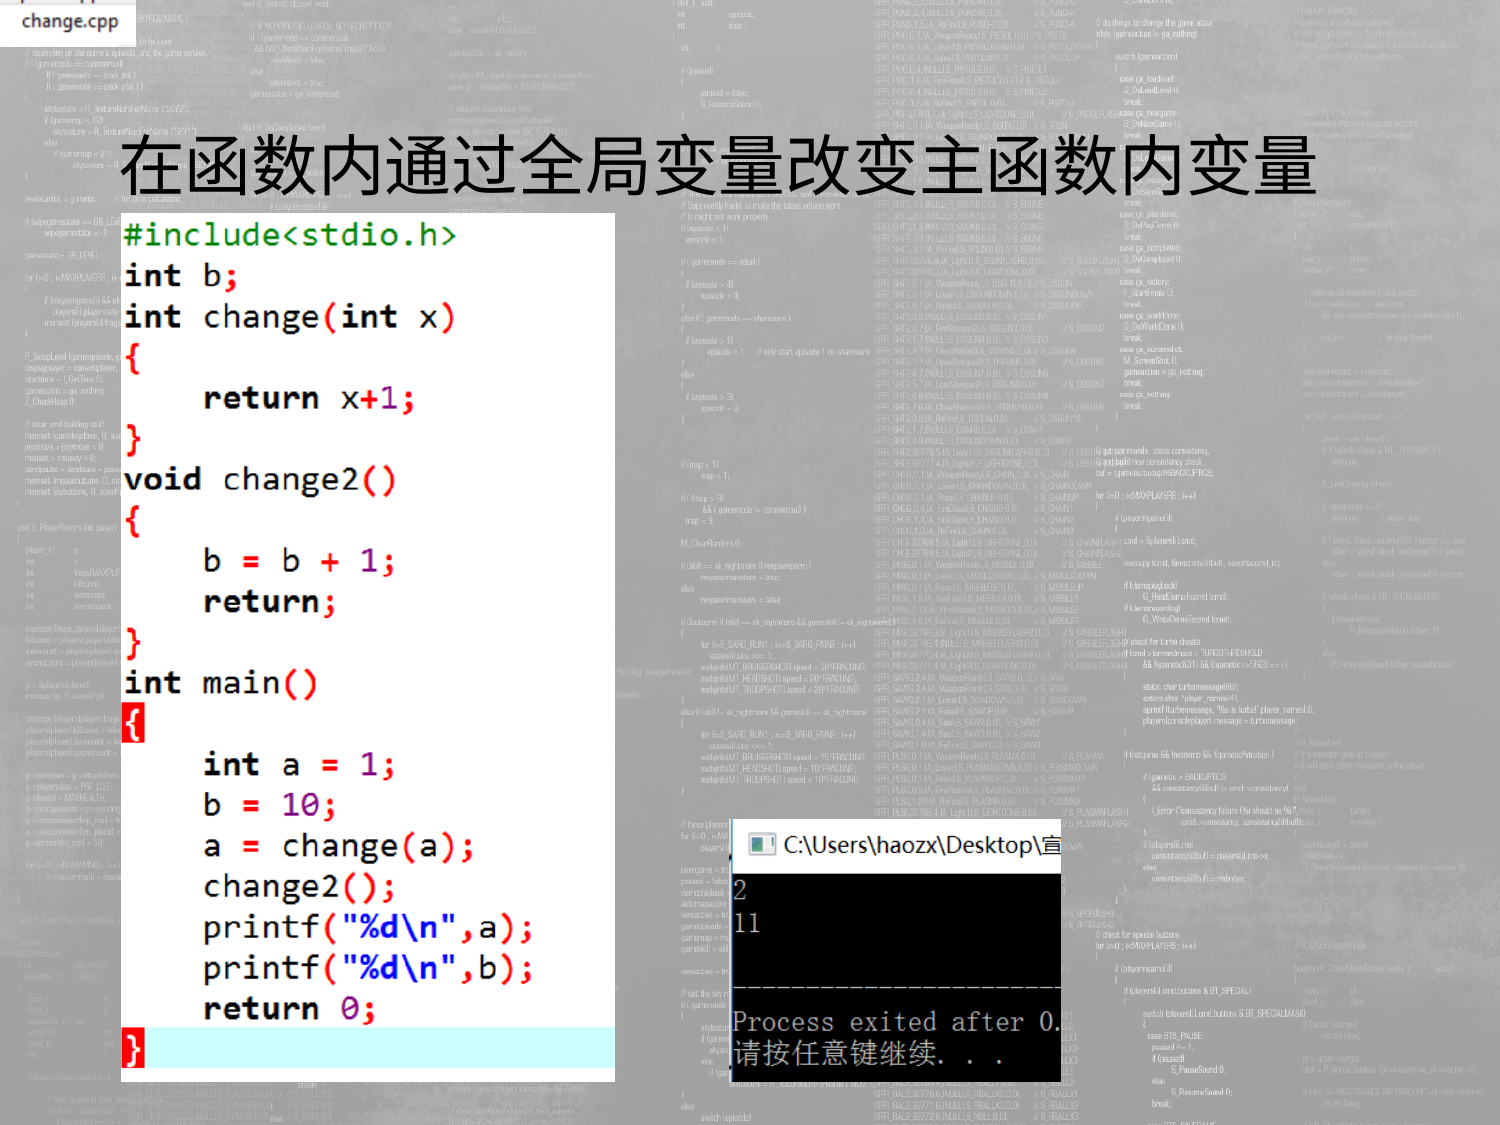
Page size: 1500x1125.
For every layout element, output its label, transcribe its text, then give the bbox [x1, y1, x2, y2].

picture [729, 819, 1061, 1082]
title 在函数内通过全局变量改变主函数内变量 [103, 59, 1397, 278]
picture [121, 213, 615, 1082]
picture [0, 0, 136, 47]
